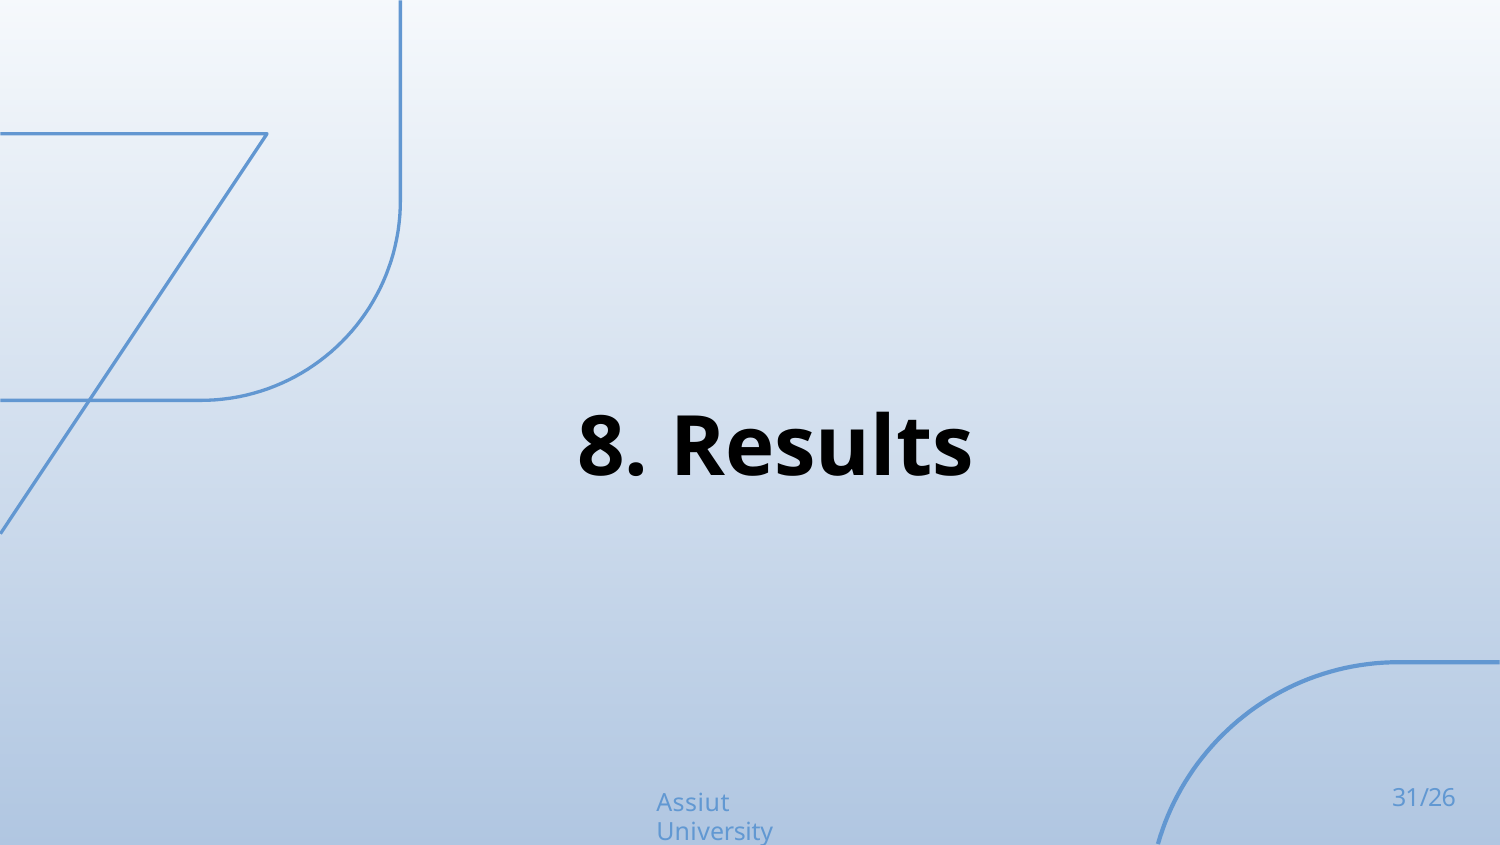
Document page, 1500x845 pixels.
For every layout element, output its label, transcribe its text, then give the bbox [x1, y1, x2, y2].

text_box 31/26 [1385, 786, 1475, 845]
text_box [0, 0, 401, 534]
text_box Assiut University [654, 786, 846, 845]
text_box [1157, 662, 1500, 845]
text_box 8. Results [562, 384, 1033, 500]
